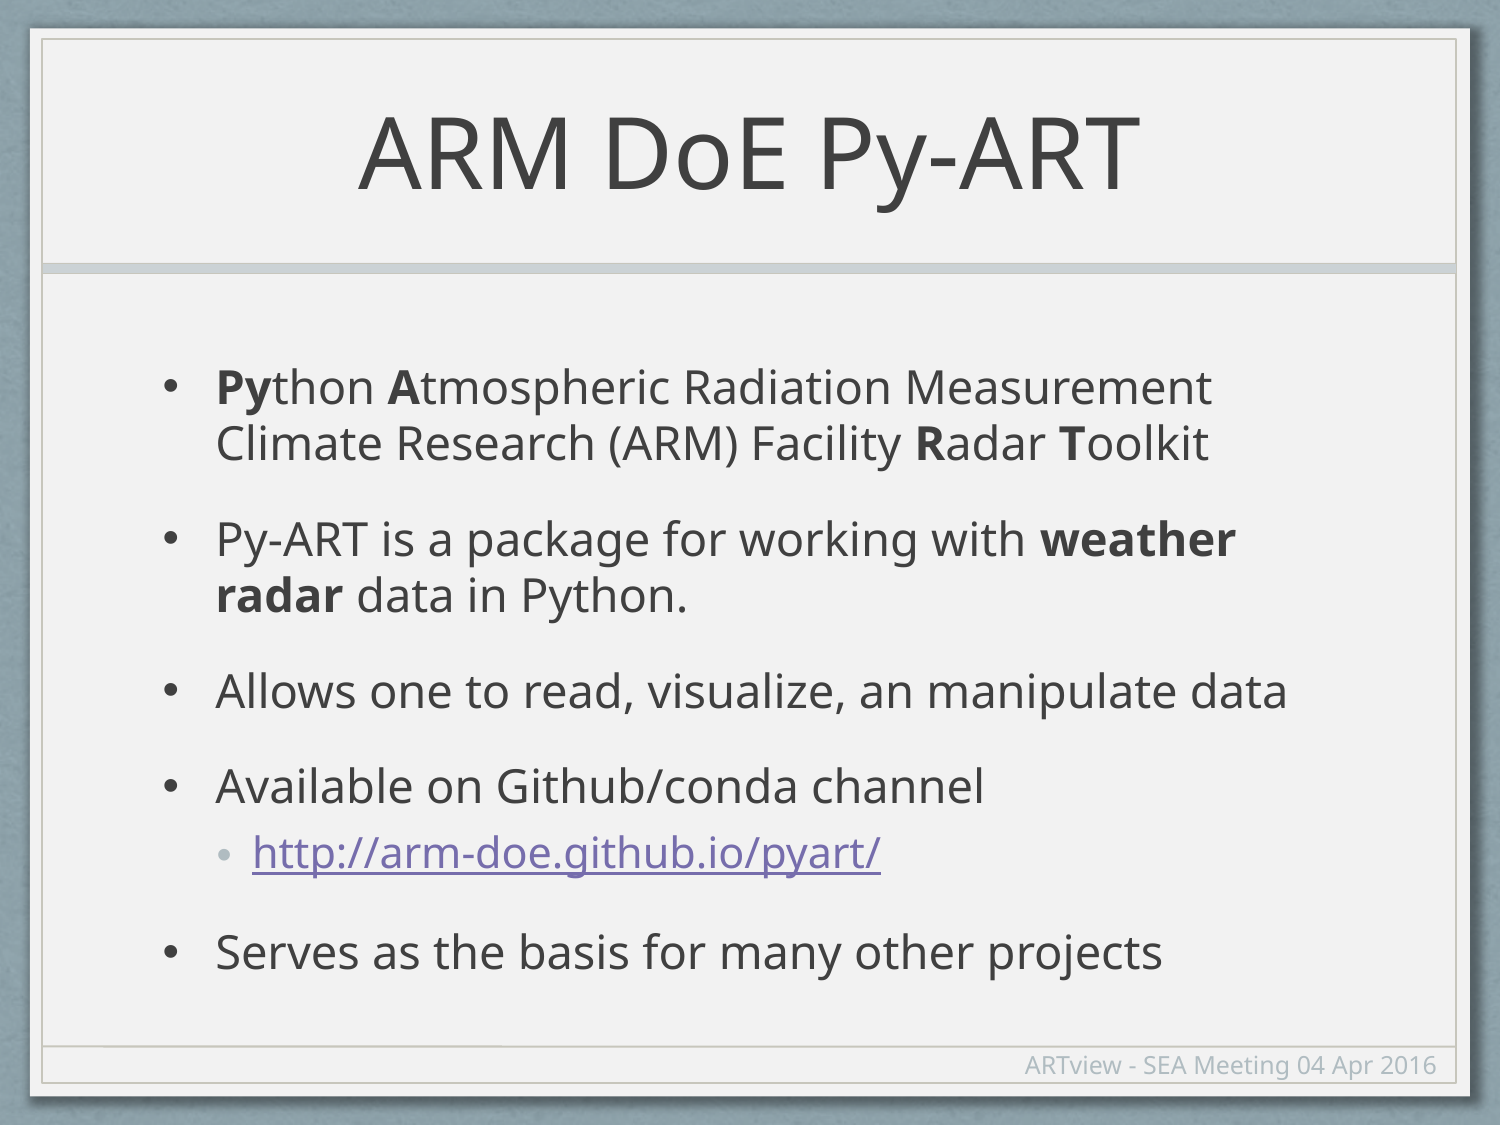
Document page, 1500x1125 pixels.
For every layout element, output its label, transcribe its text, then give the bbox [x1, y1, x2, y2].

footer ARTview - SEA Meeting 04 Apr 2016 [977, 1045, 1453, 1088]
list Python Atmospheric Radiation Measurement Climate Research (ARM) Facility Radar Toolkit Py-ART is a package for working with weather radar data in Python. Allows one to read, visualize, an manipulate data Available on Github/conda channel http://arm-doe.github.io/pyart/ Serves as the basis for many other projects [147, 350, 1353, 995]
title ARM DoE Py-ART [147, 40, 1353, 260]
